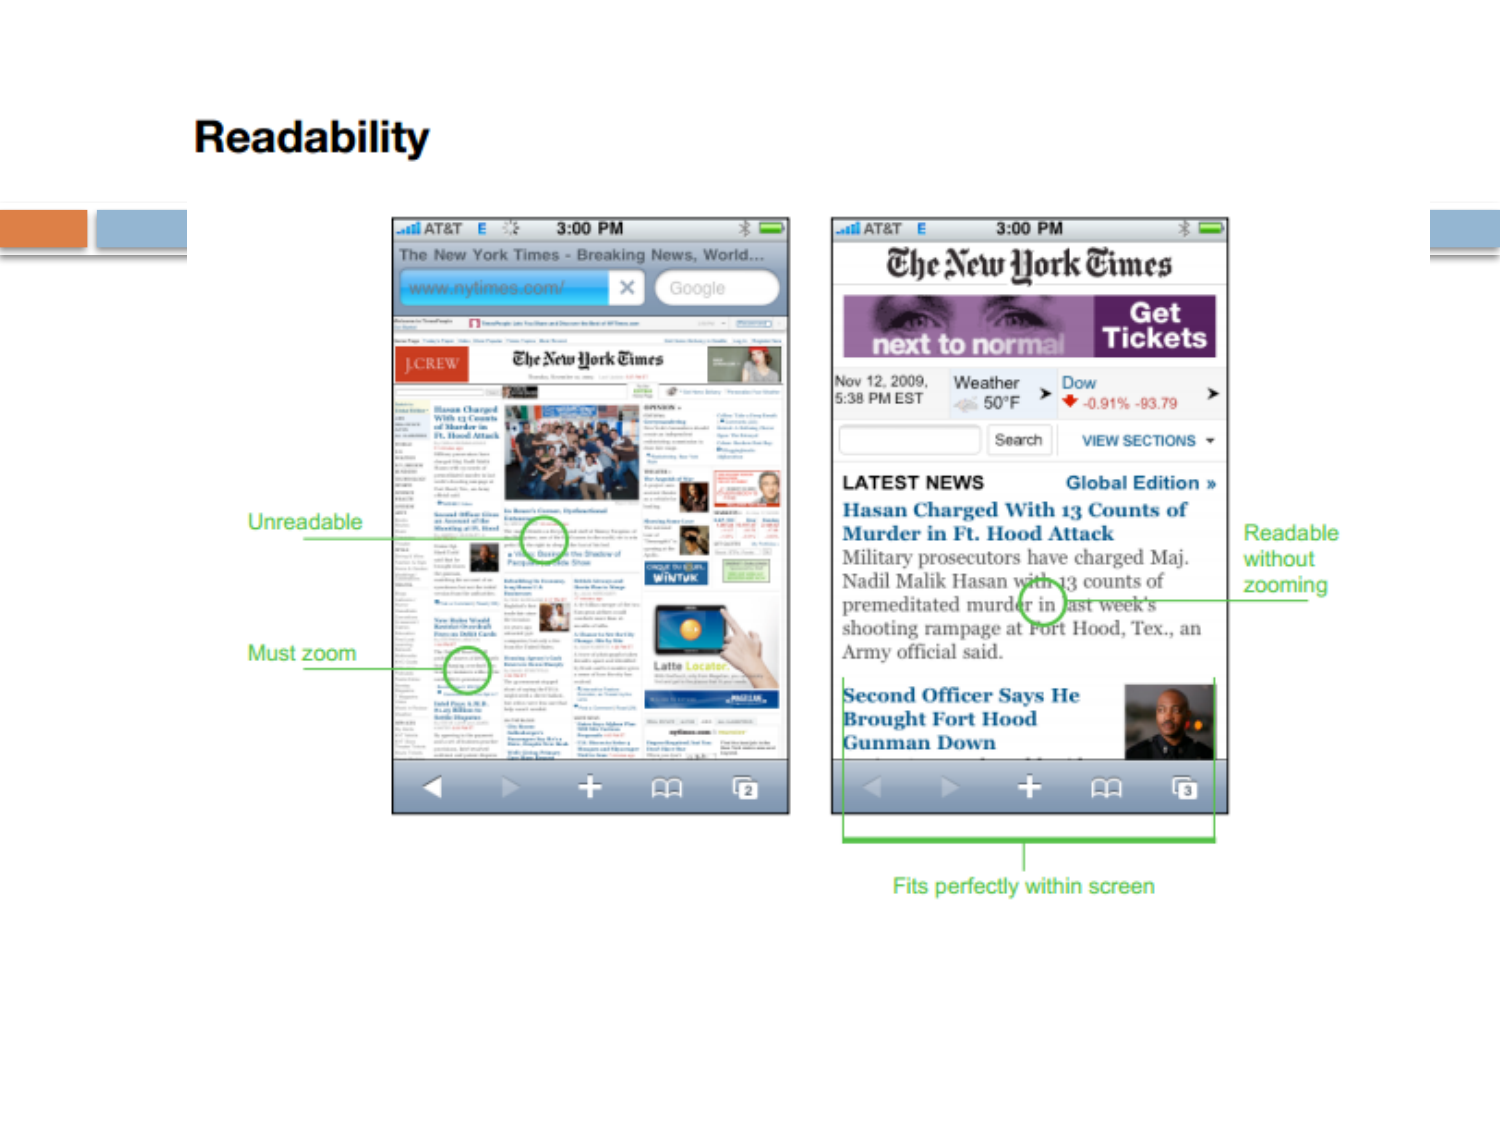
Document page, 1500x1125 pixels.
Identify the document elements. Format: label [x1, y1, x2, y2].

picture [187, 99, 1430, 918]
